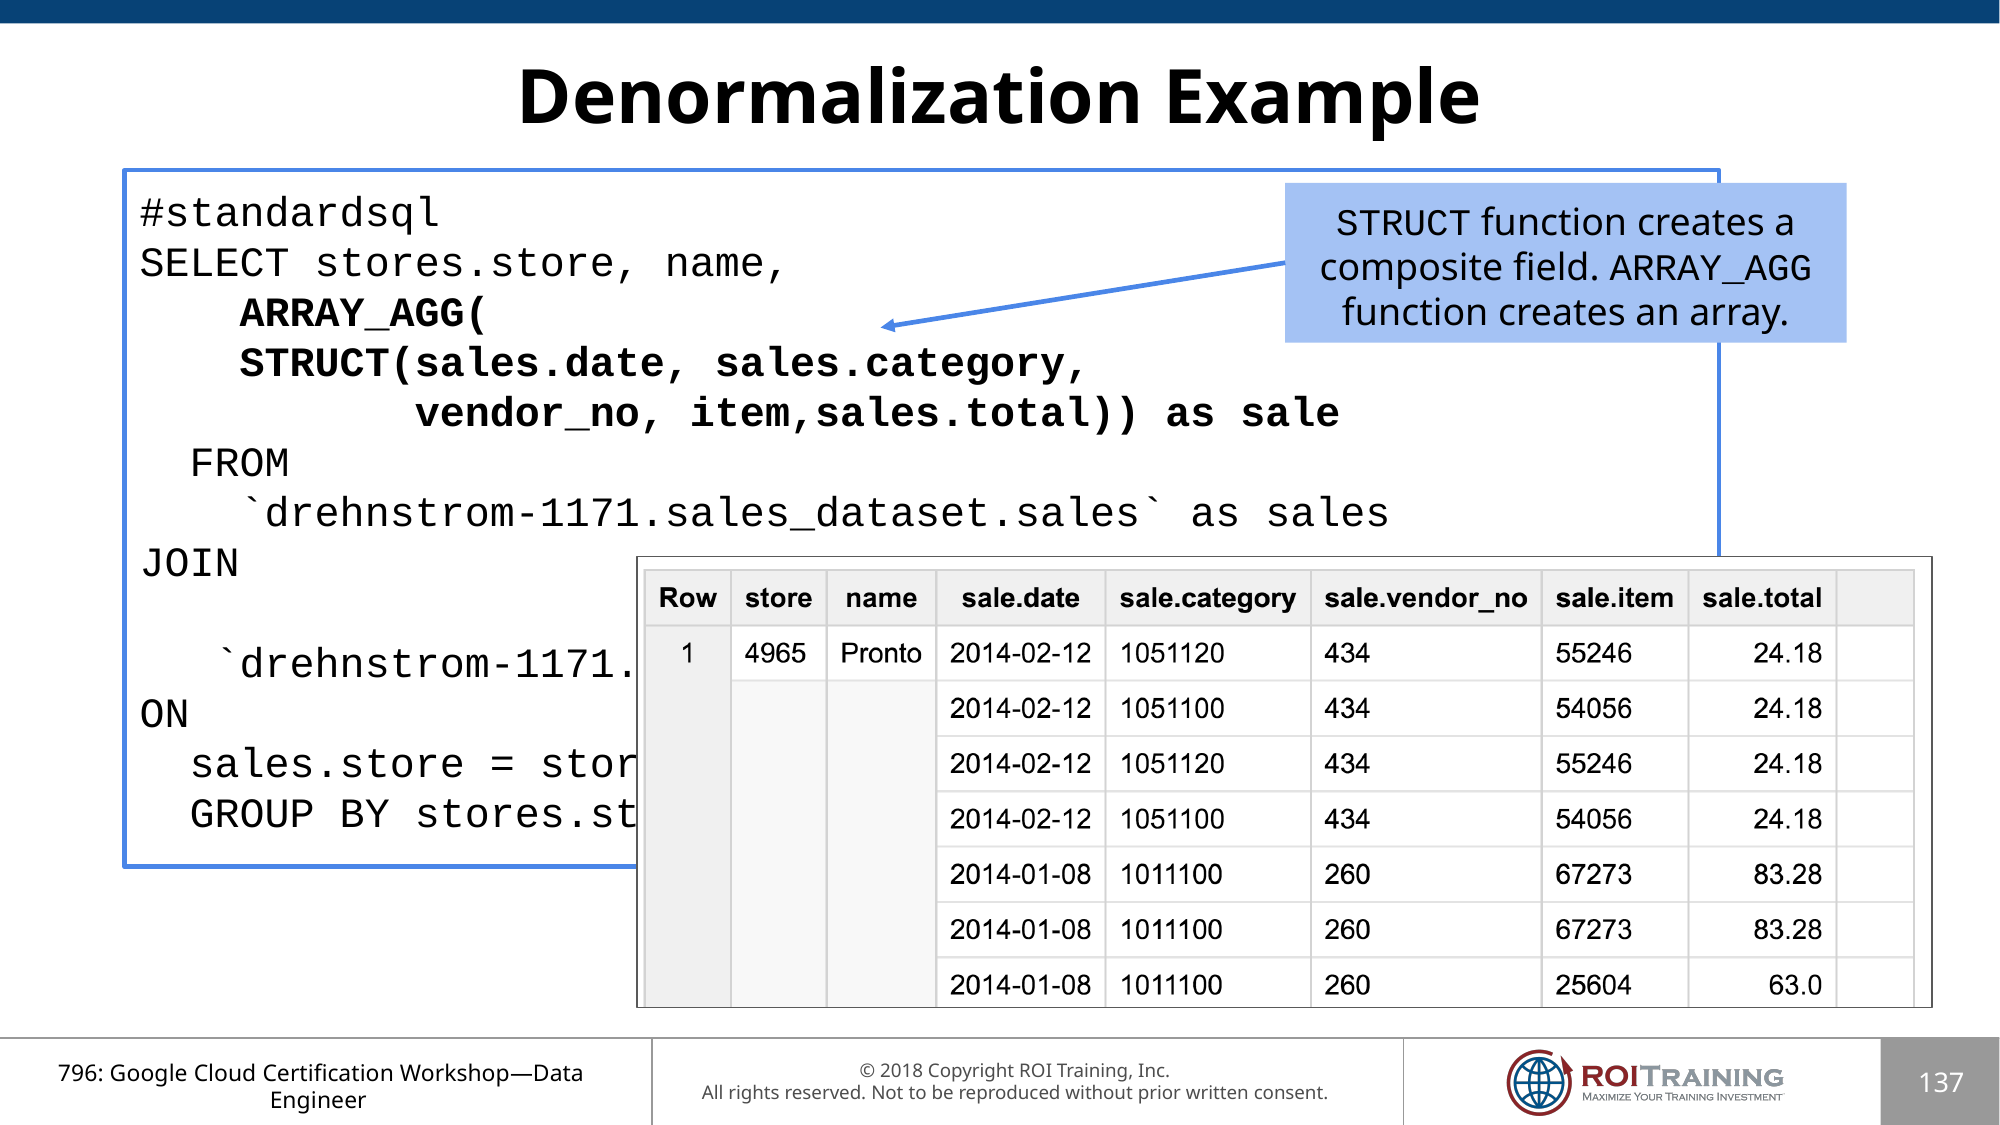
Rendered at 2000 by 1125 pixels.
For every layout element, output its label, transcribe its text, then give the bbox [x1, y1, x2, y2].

picture [637, 556, 1932, 1007]
text_box STRUCT function creates a composite field. ARRAY_AGG function creates an array. [1285, 182, 1847, 343]
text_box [880, 262, 1286, 328]
text_box #standardsql SELECT stores.store, name, ARRAY_AGG( STRUCT(sales.date, sales.category, vendor_no, item,sales.total)) as sale FROM `drehnstrom-1171.sales_dataset.sales` as sales JOIN `drehnstrom-1171.sales_dataset.stores` as stores ON sales.store = stores.store GROUP BY stores.store, name [124, 170, 1719, 867]
title Denormalization Example [68, 30, 1932, 156]
picture [1498, 1048, 1789, 1117]
